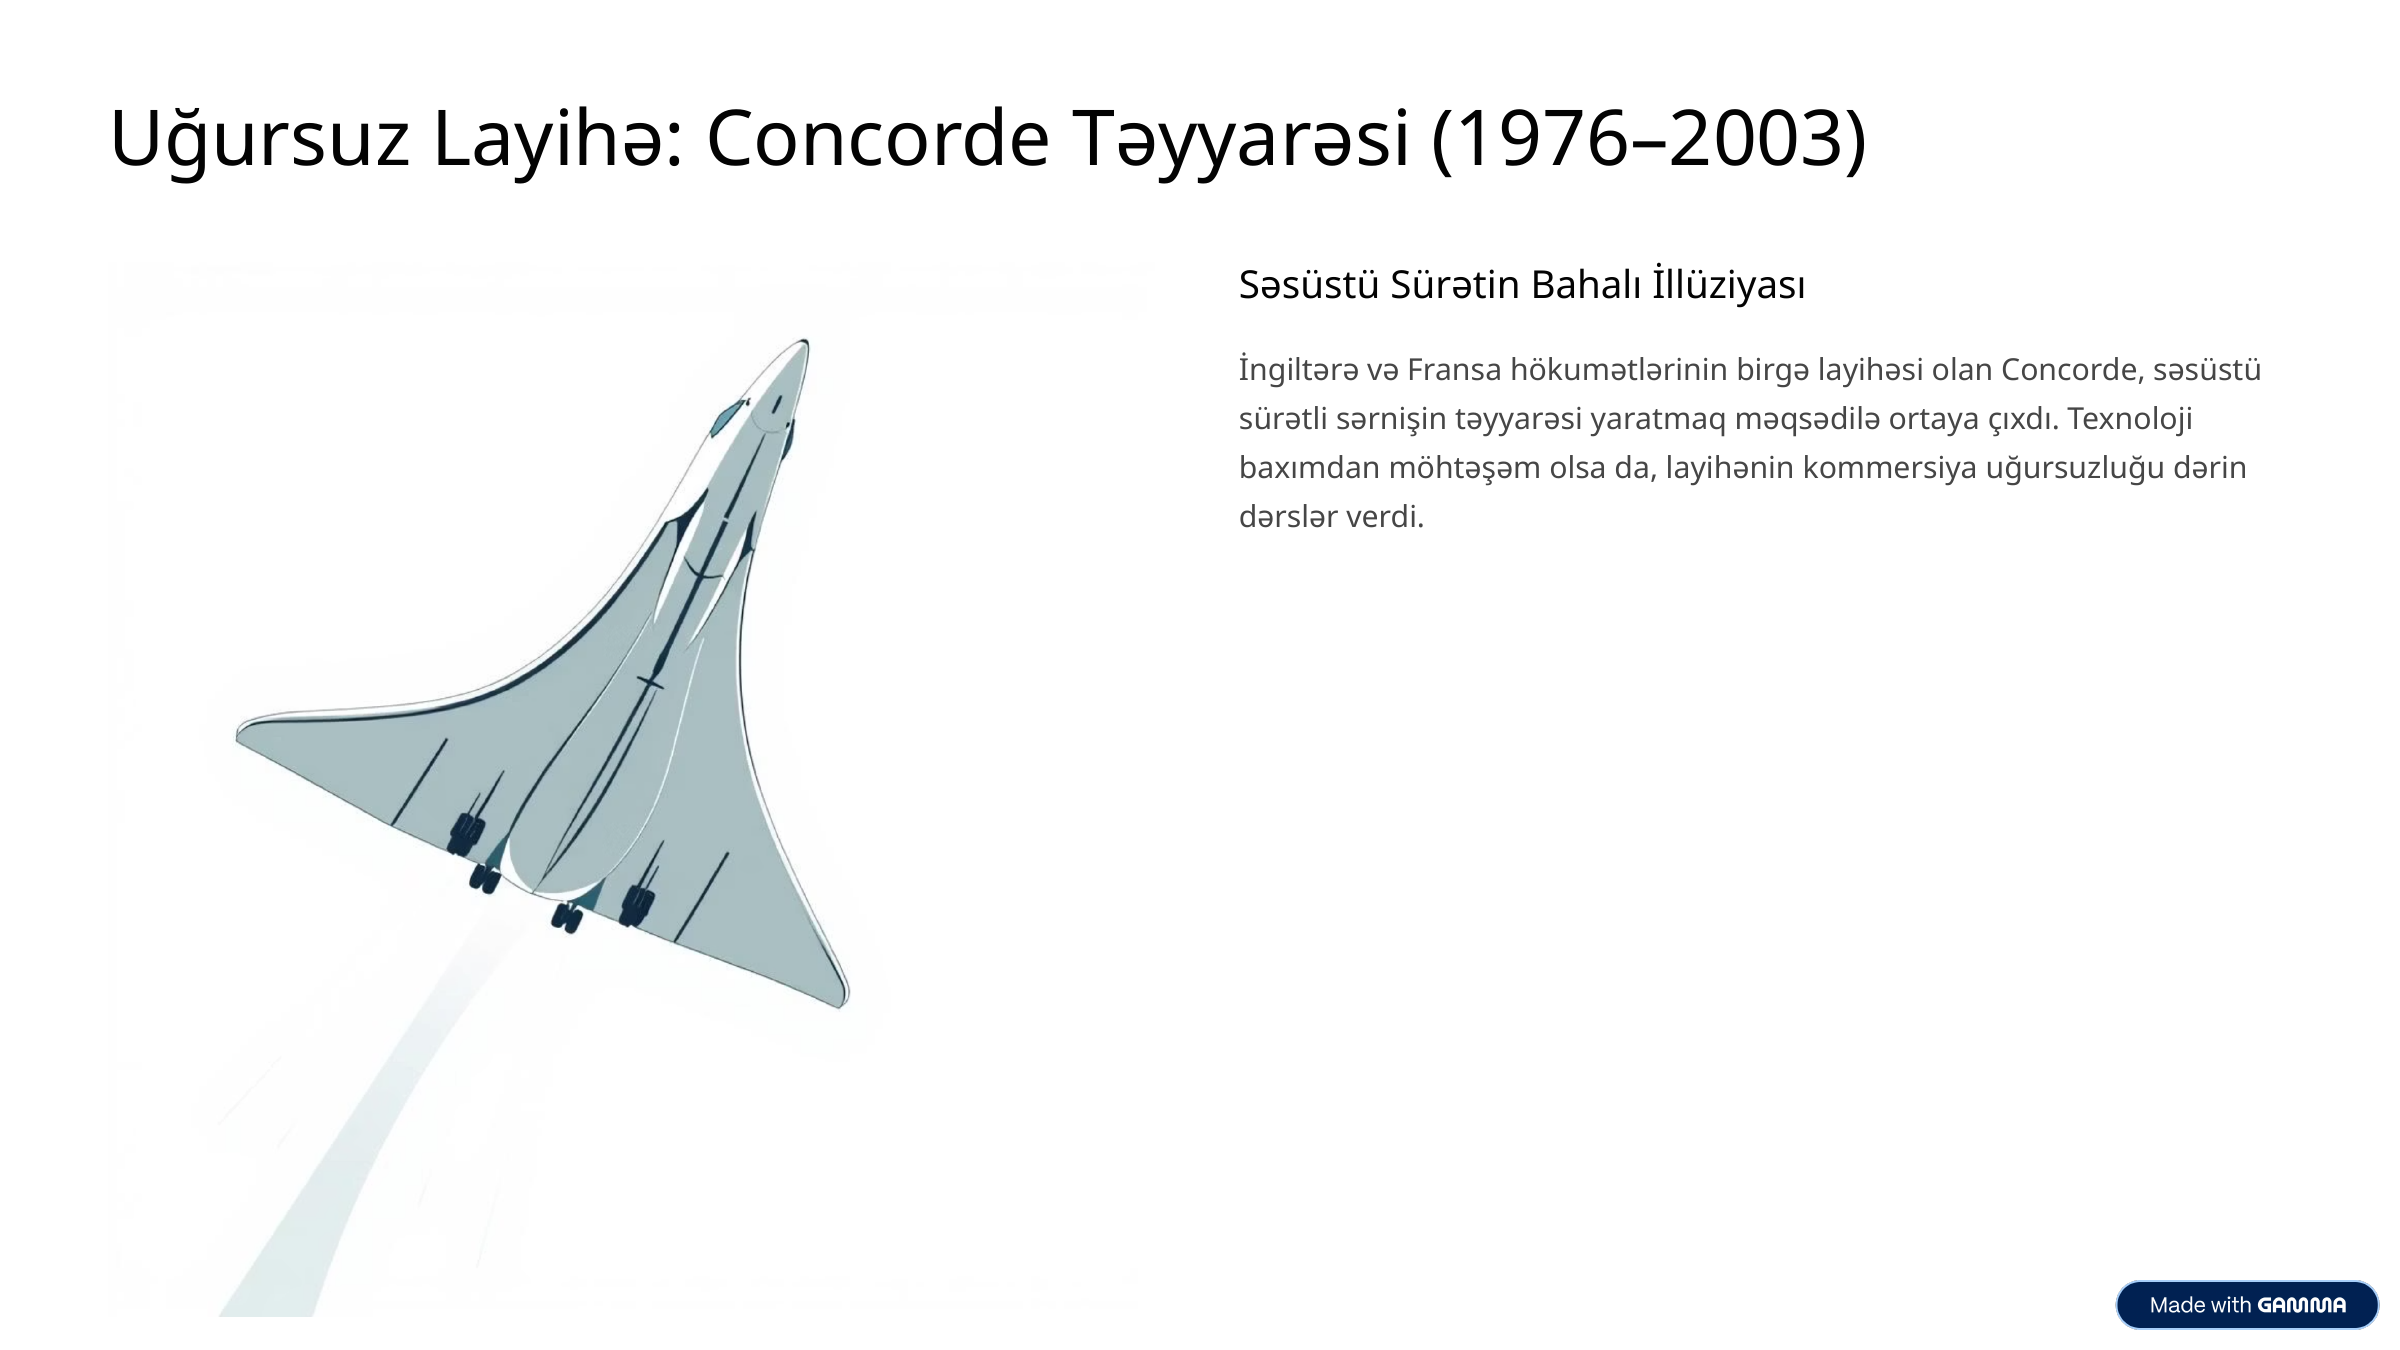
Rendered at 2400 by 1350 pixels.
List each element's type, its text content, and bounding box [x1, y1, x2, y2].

picture [2106, 1271, 2389, 1339]
text_box Uğursuz Layihə: Concorde Təyyarəsi (1976–2003) [108, 84, 1941, 182]
text_box İngiltərə və Fransa hökumətlərinin birgə layihəsi olan Concorde, səsüstü sürətli sərnişin təyyarəsi yaratmaq məqsədilə ortaya çıxdı. Texnoloji baxımdan möhtəşəm olsa da, layihənin kommersiya uğursuzluğu dərin dərslər verdi. [1238, 337, 2293, 536]
picture [108, 262, 1163, 1317]
text_box Səsüstü Sürətin Bahalı İllüziyası [1238, 258, 1817, 308]
